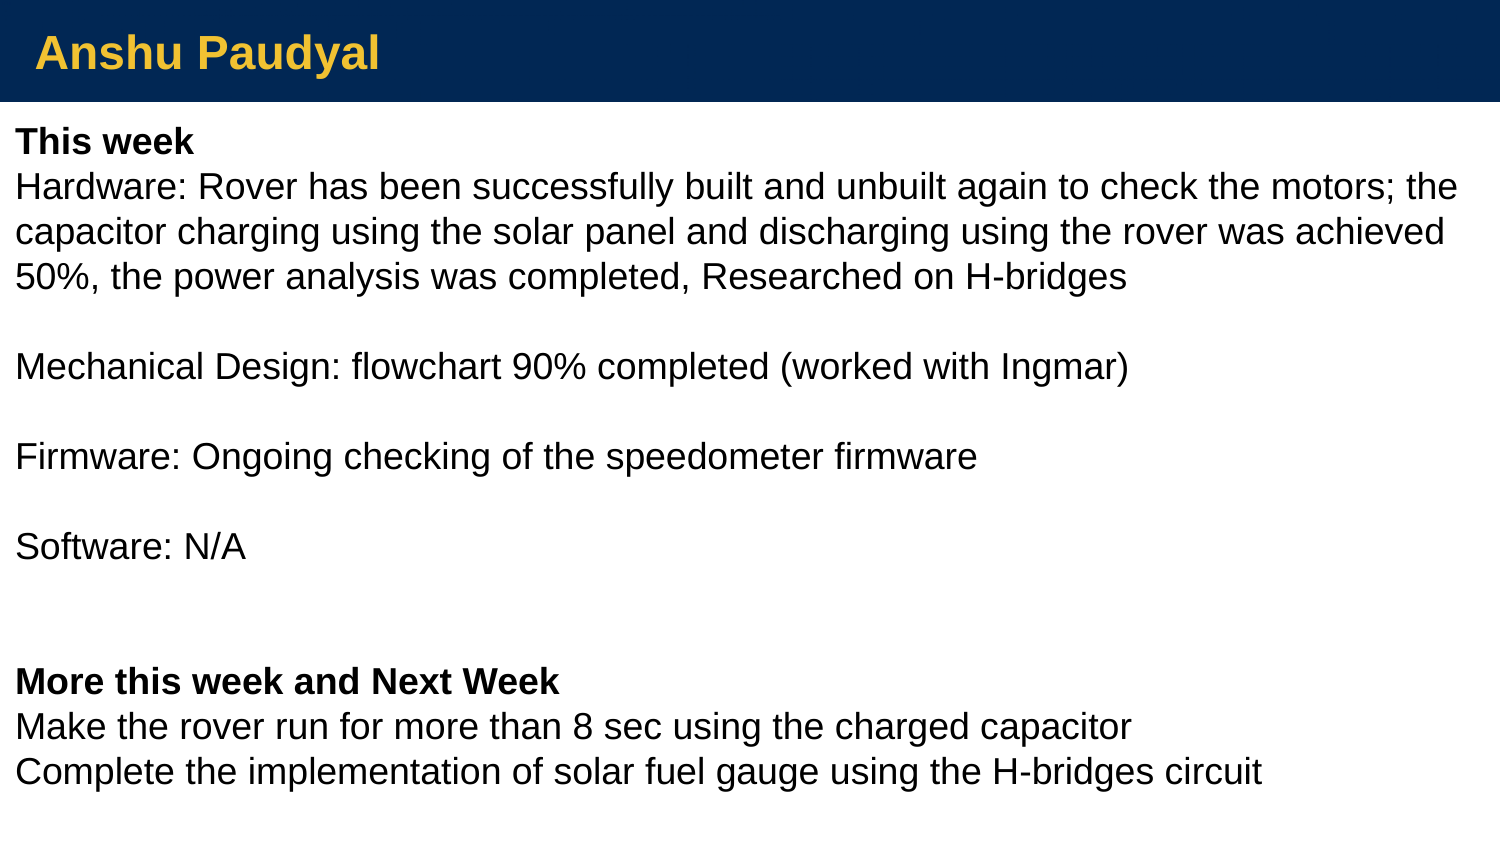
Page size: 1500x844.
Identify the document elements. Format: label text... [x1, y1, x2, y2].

picture [0, 0, 1500, 103]
text_box This week Hardware: Rover has been successfully built and unbuilt again to check the motors; the capacitor charging using the solar panel and discharging using the rover was achieved 50%, the power analysis was completed, Researched on H-bridges Mechanical Design: flowchart 90% completed (worked with Ingmar) Firmware: Ongoing checking of the speedometer firmware Software: N/A More this week and Next Week Make the rover run for more than 8 sec using the charged capacitor Complete the implementation of solar fuel gauge using the H-bridges circuit [0, 110, 1500, 844]
